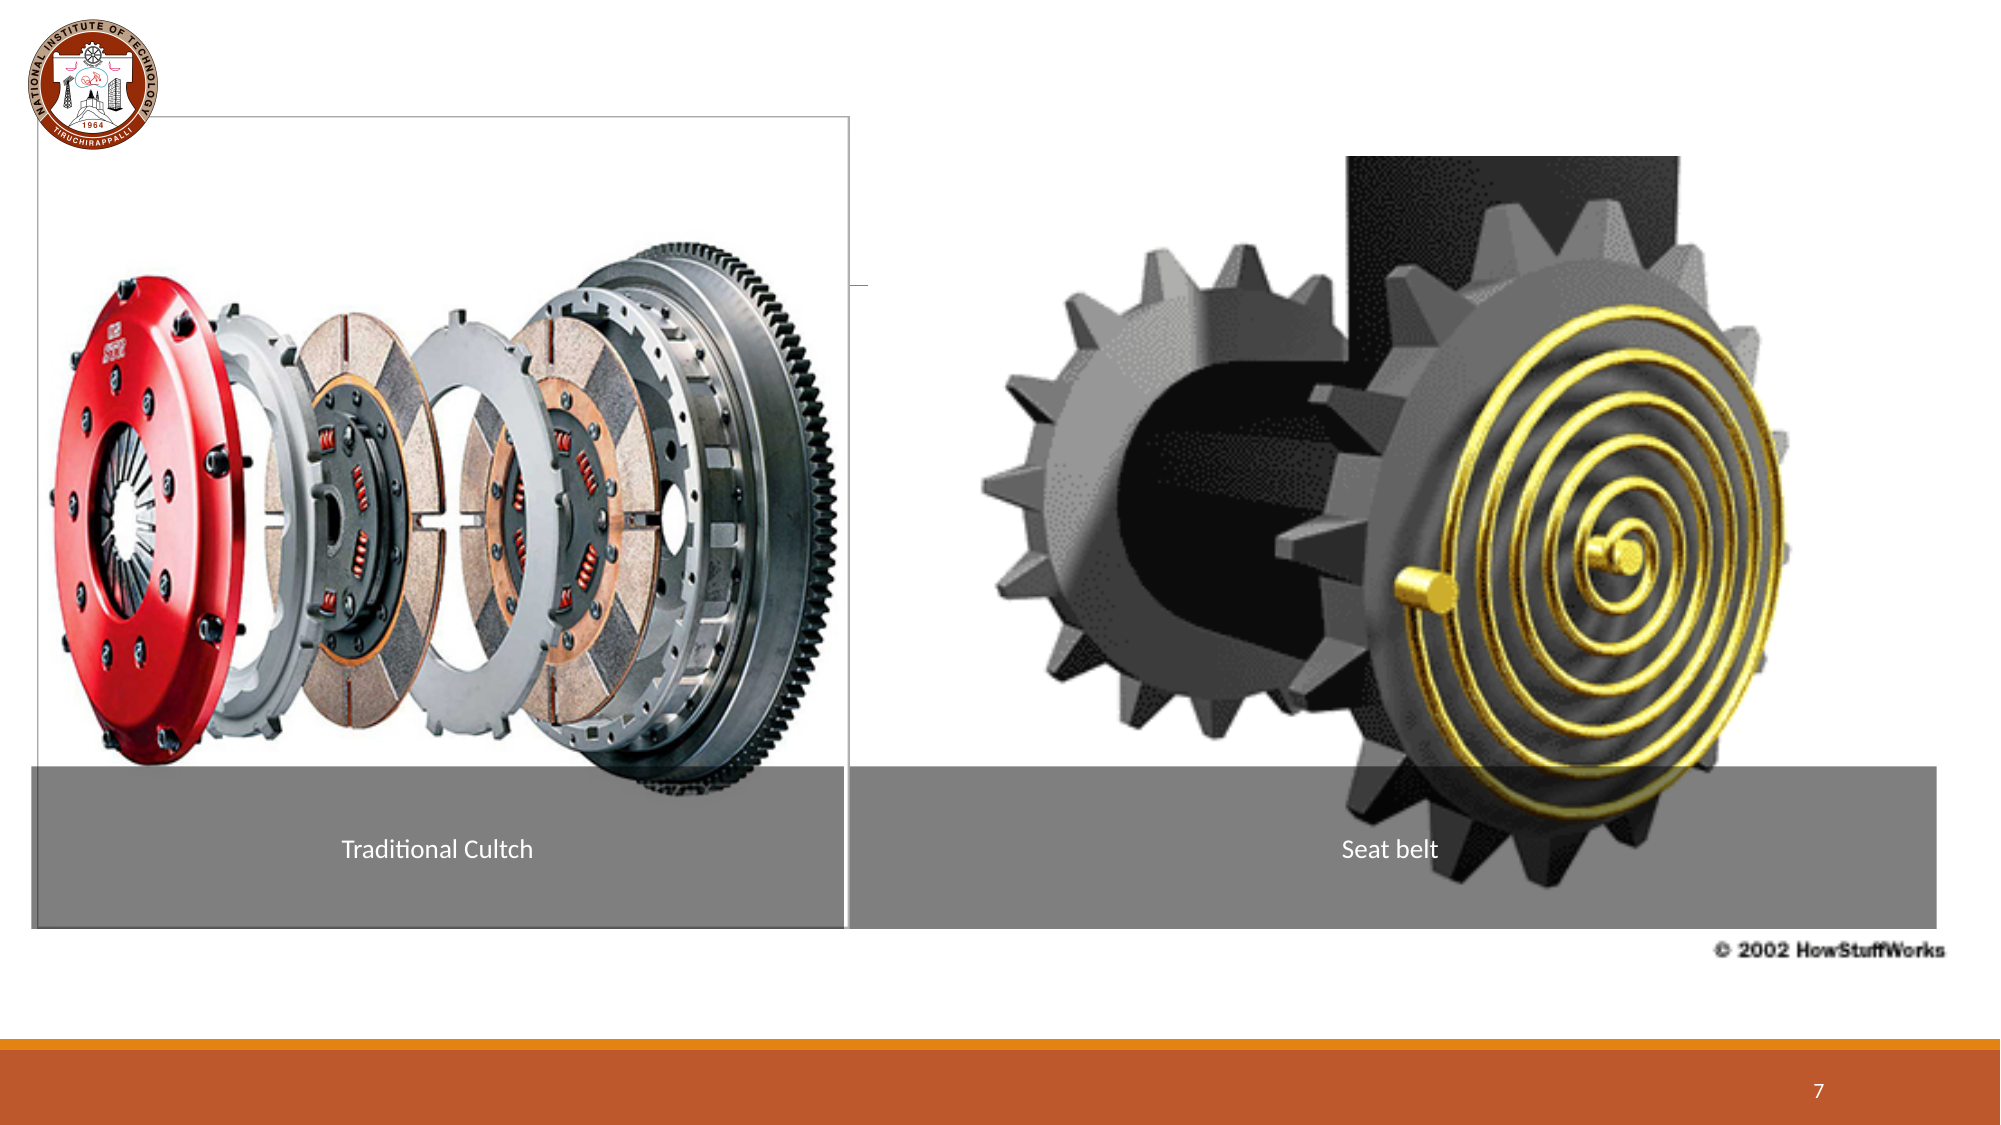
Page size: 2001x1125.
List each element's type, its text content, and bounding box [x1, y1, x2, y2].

text_box Seat belt [860, 766, 865, 929]
picture [868, 155, 1957, 970]
picture [17, 10, 851, 930]
slide_number 7 [1624, 1059, 1840, 1120]
